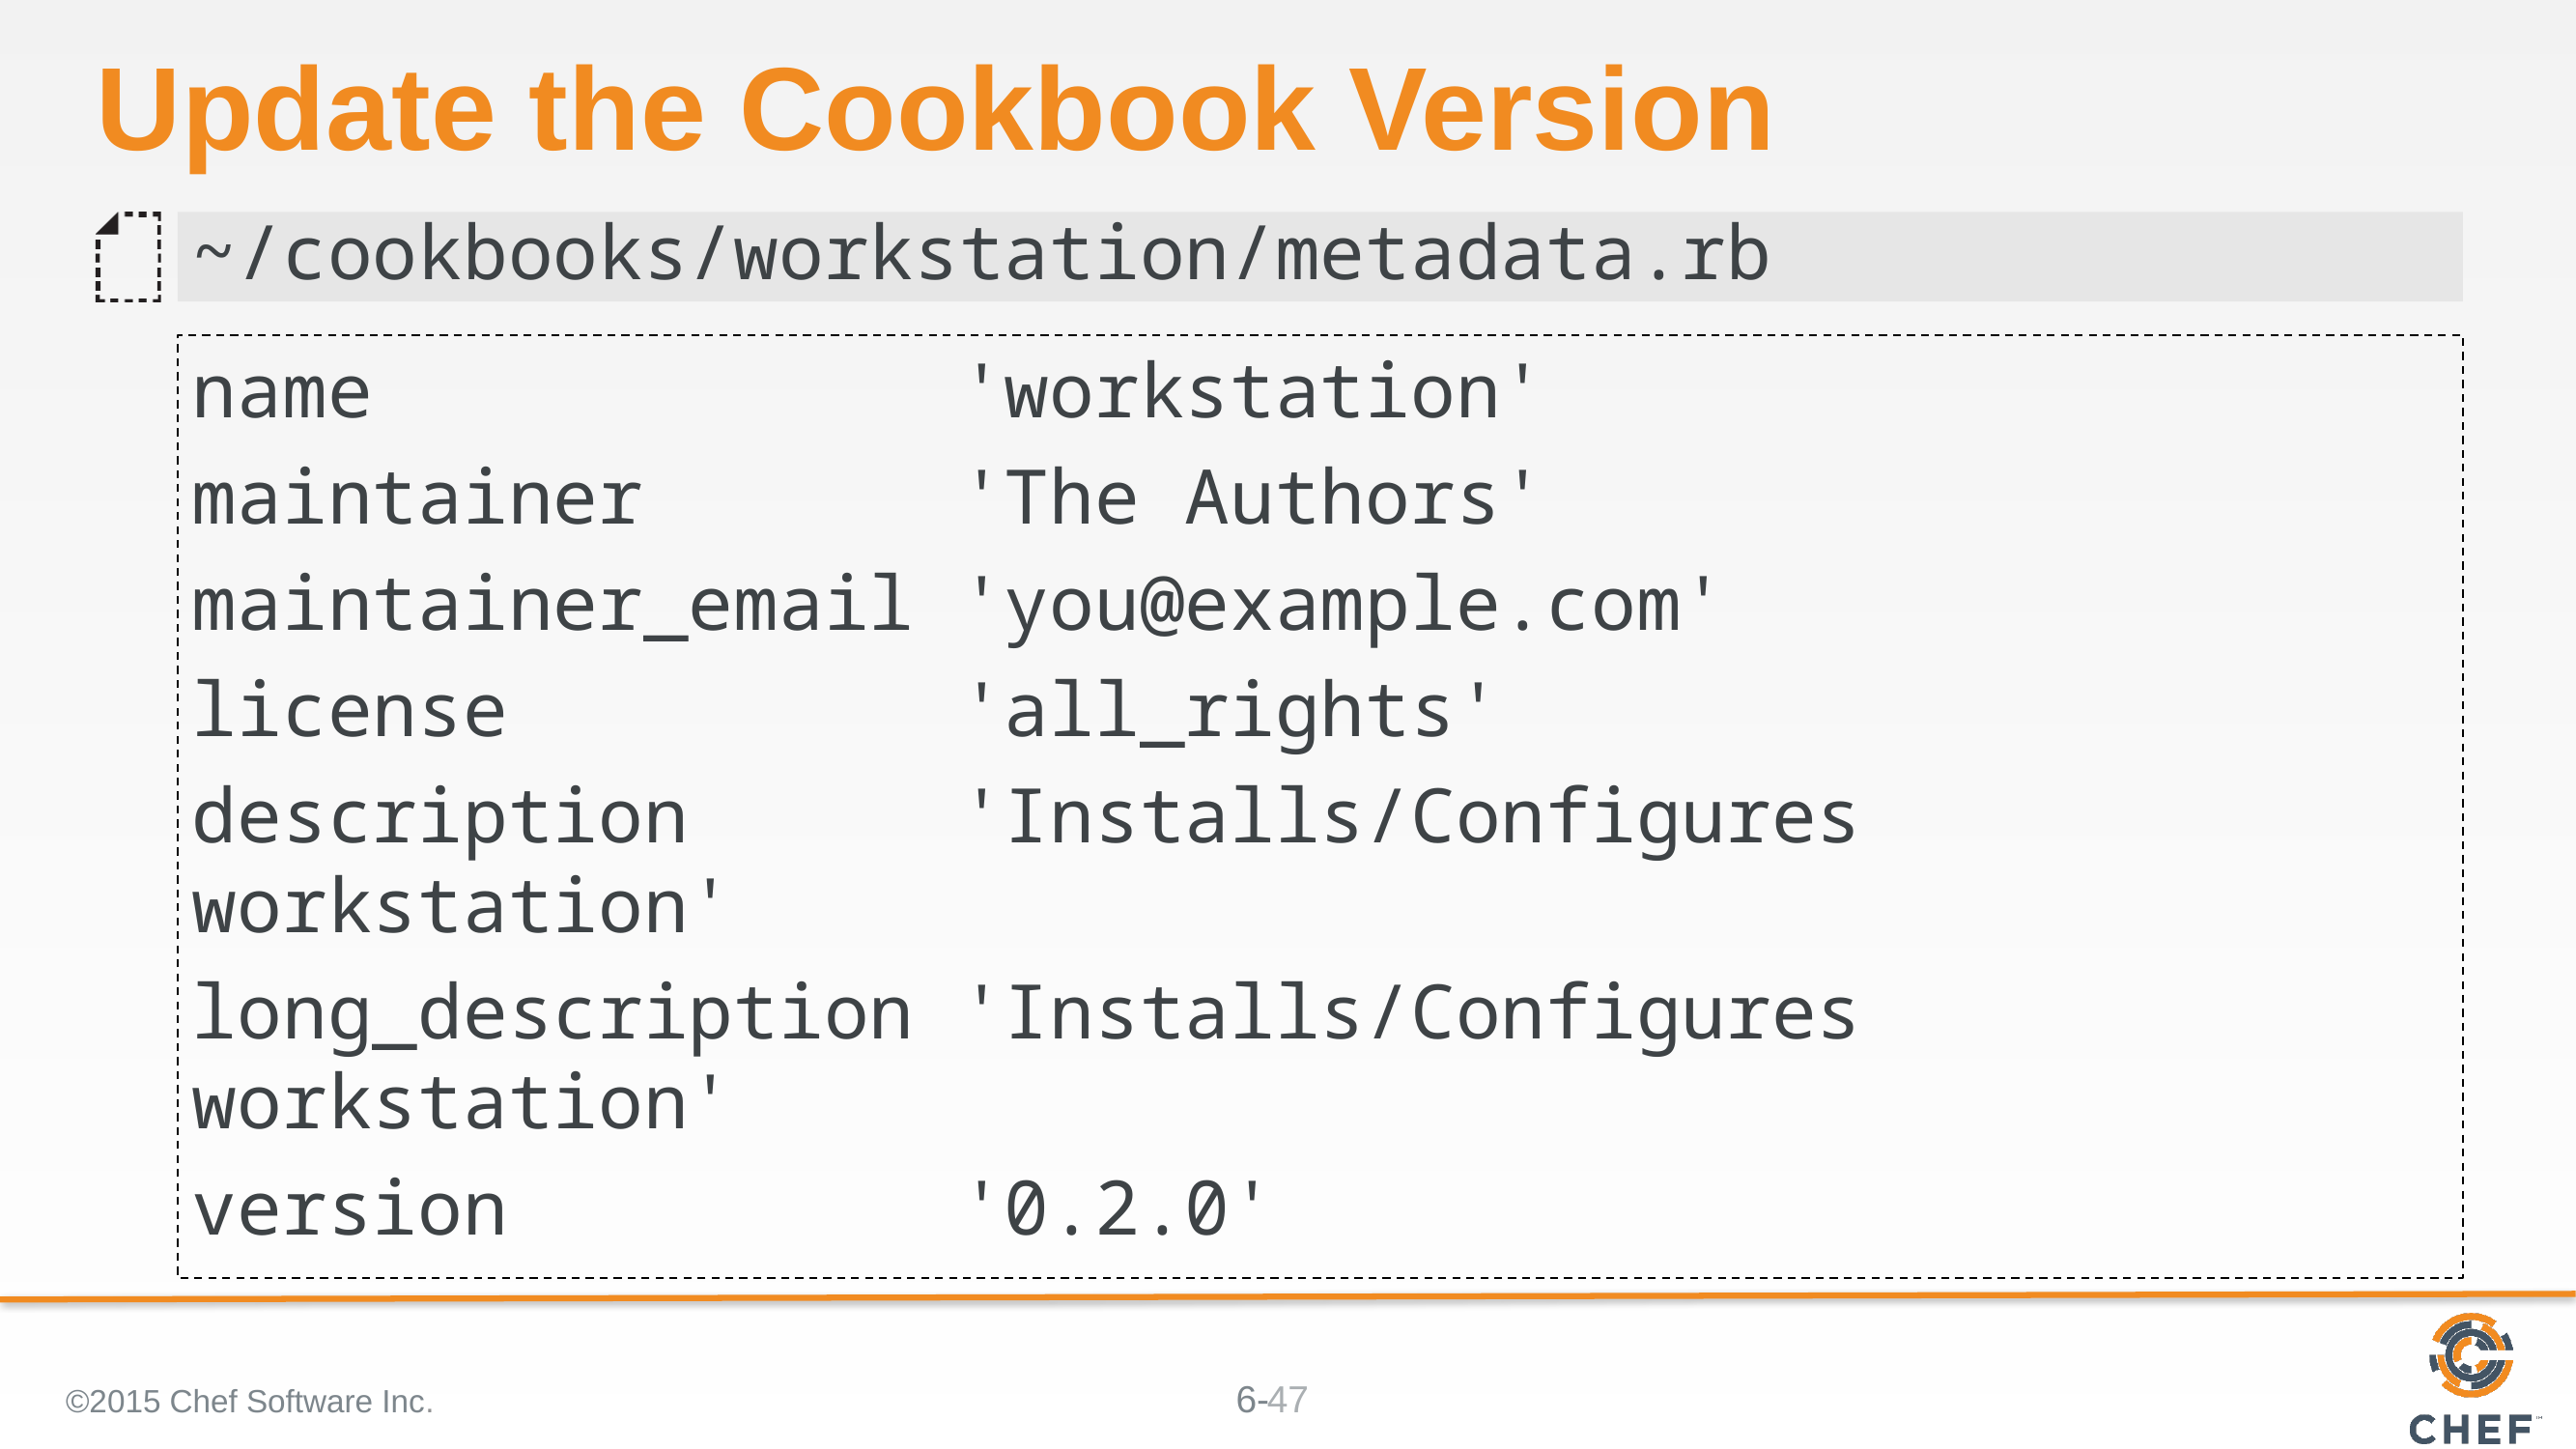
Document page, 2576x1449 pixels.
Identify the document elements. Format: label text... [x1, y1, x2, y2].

footer ©2015 Chef Software Inc. [51, 1359, 952, 1440]
list ~/cookbooks/workstation/metadata.rb [177, 212, 2463, 302]
slide_number 47 [998, 1359, 1578, 1437]
title Update the Cookbook Version [96, 48, 2463, 180]
list name 'workstation' maintainer 'The Authors' maintainer_email 'you@example.com' license 'all_rights' description 'Installs/Configures workstation' long_description 'Installs/Configures workstation' version '0.2.0' [177, 334, 2464, 1279]
picture [2399, 1297, 2550, 1449]
